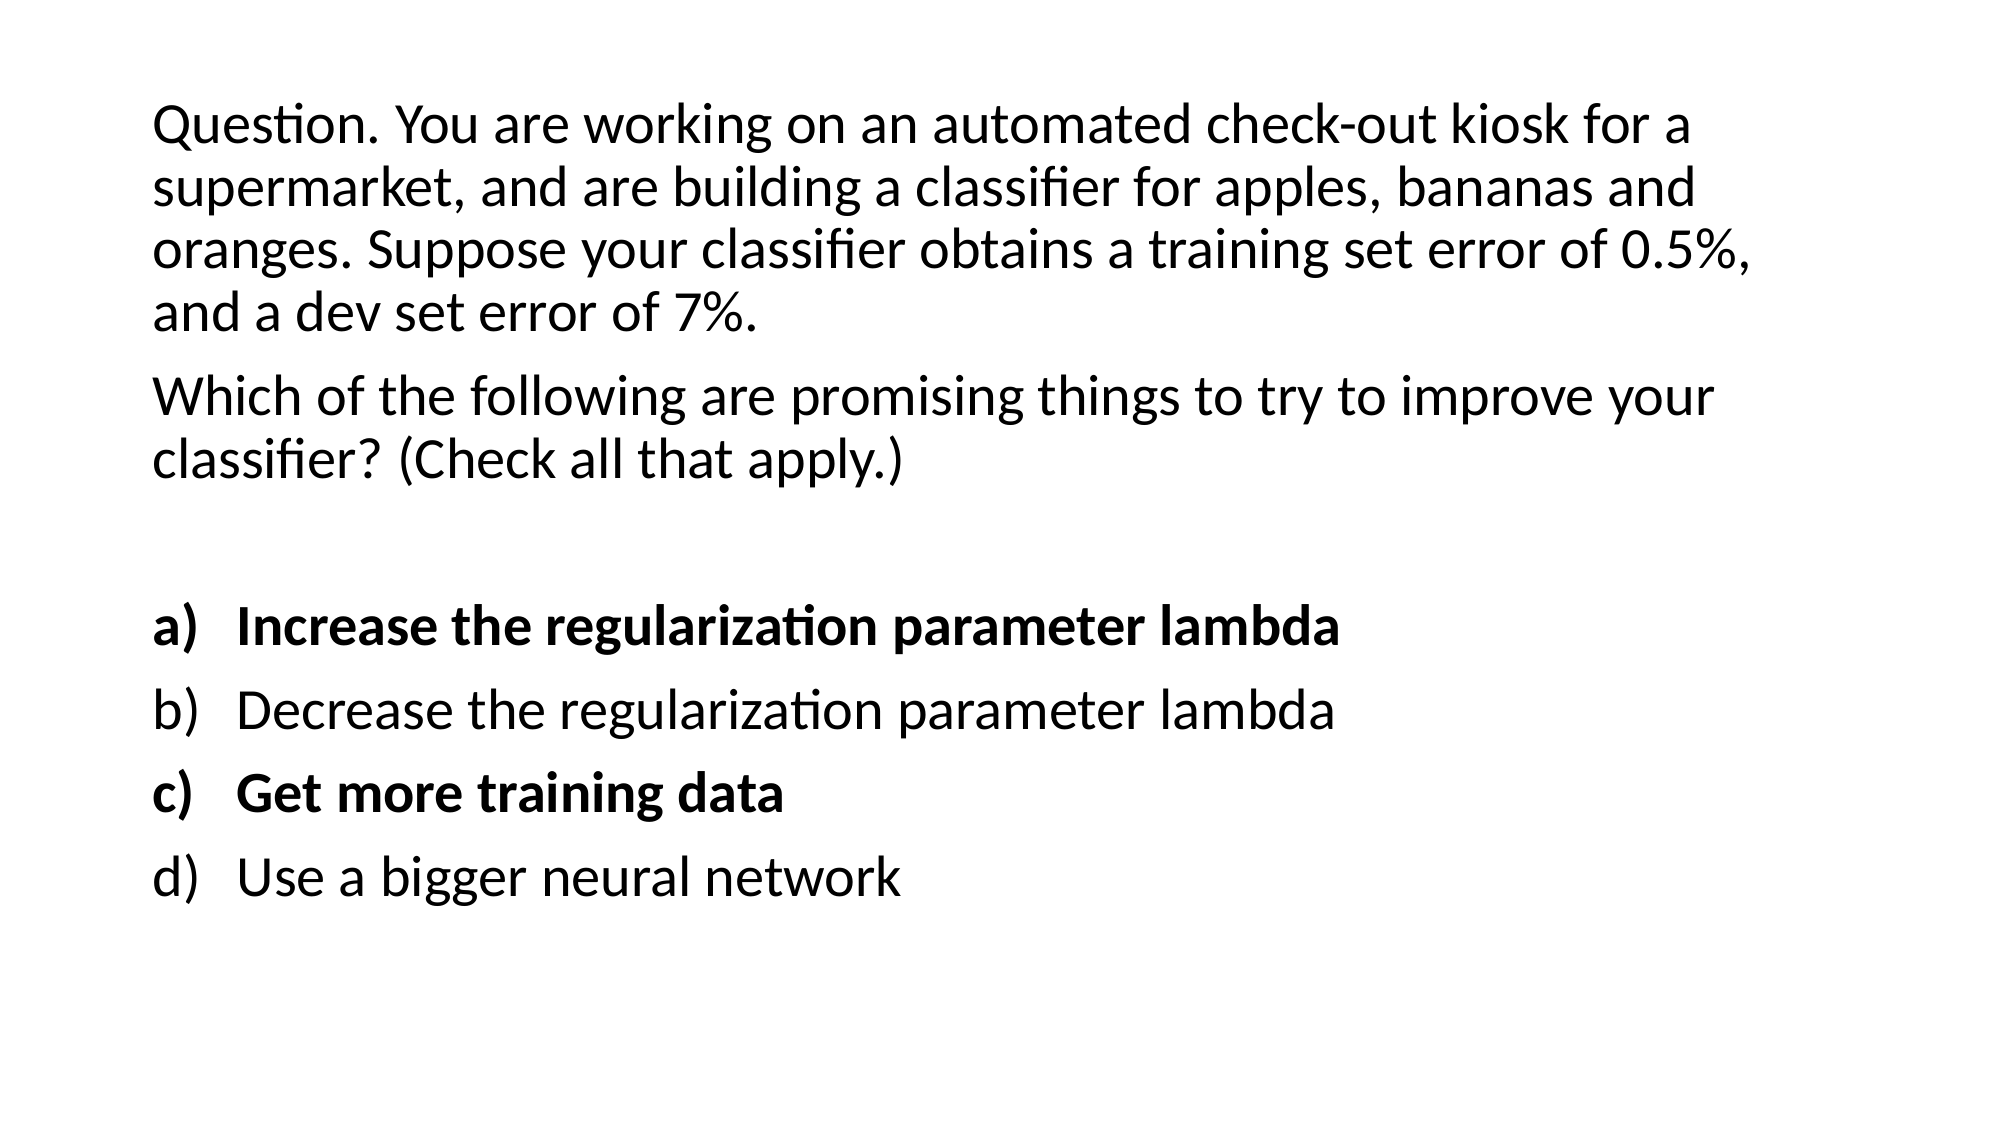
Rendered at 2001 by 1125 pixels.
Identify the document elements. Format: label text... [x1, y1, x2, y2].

list Question. You are working on an automated check-out kiosk for a supermarket, and are building a classifier for apples, bananas and oranges. Suppose your classifier obtains a training set error of 0.5%, and a dev set error of 7%. Which of the following are promising things to try to improve your classifier? (Check all that apply.) Increase the regularization parameter lambda Decrease the regularization parameter lambda Get more training data Use a bigger neural network [137, 85, 1863, 1014]
